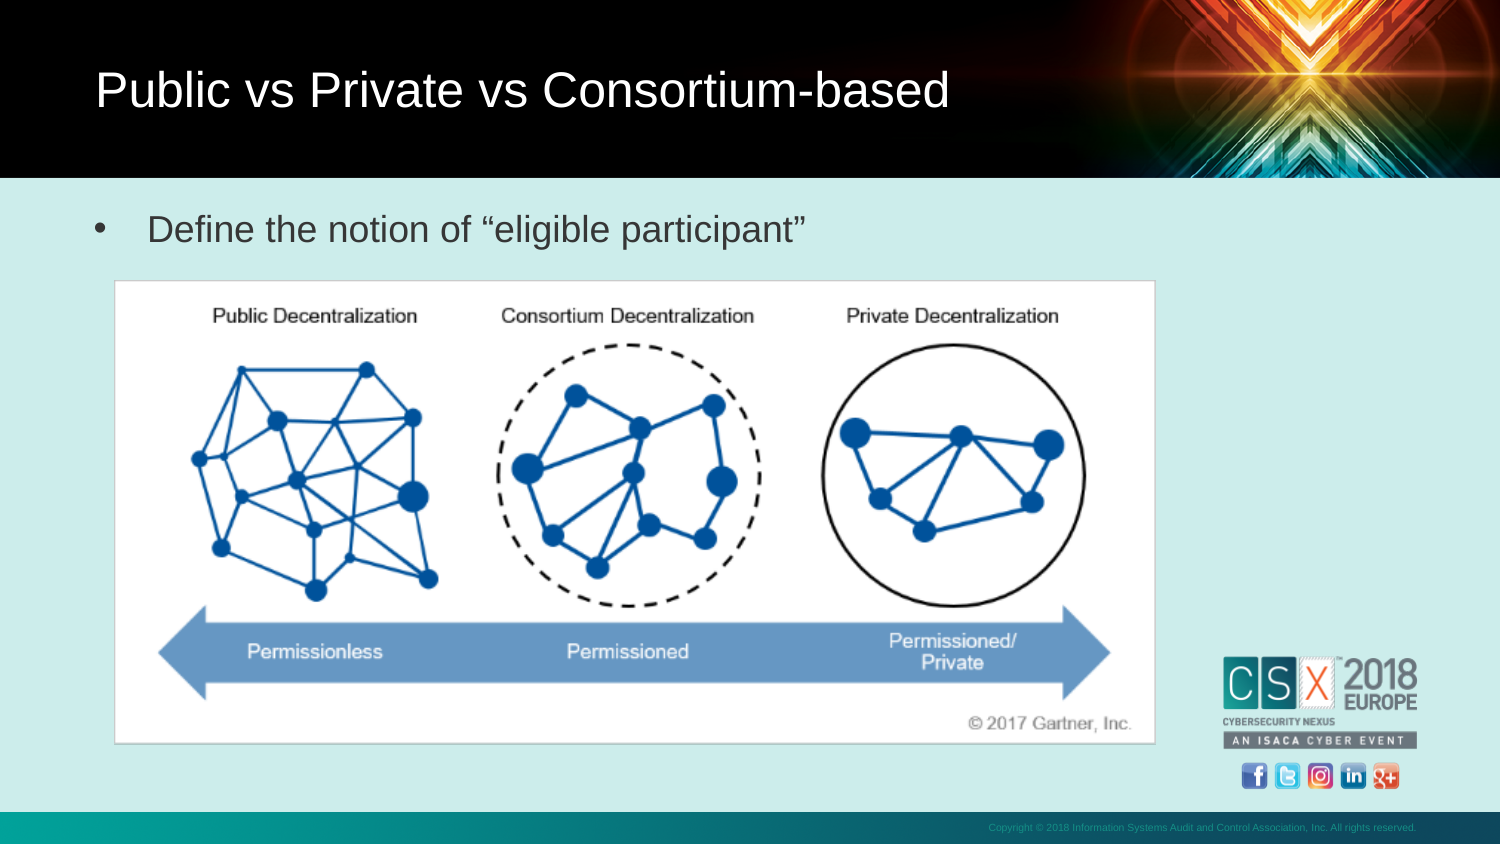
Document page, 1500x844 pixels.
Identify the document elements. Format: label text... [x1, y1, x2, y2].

picture [0, 0, 1500, 844]
list Define the notion of “eligible participant” [80, 198, 1218, 775]
list Public vs Private vs Consortium-based [80, 0, 1219, 176]
